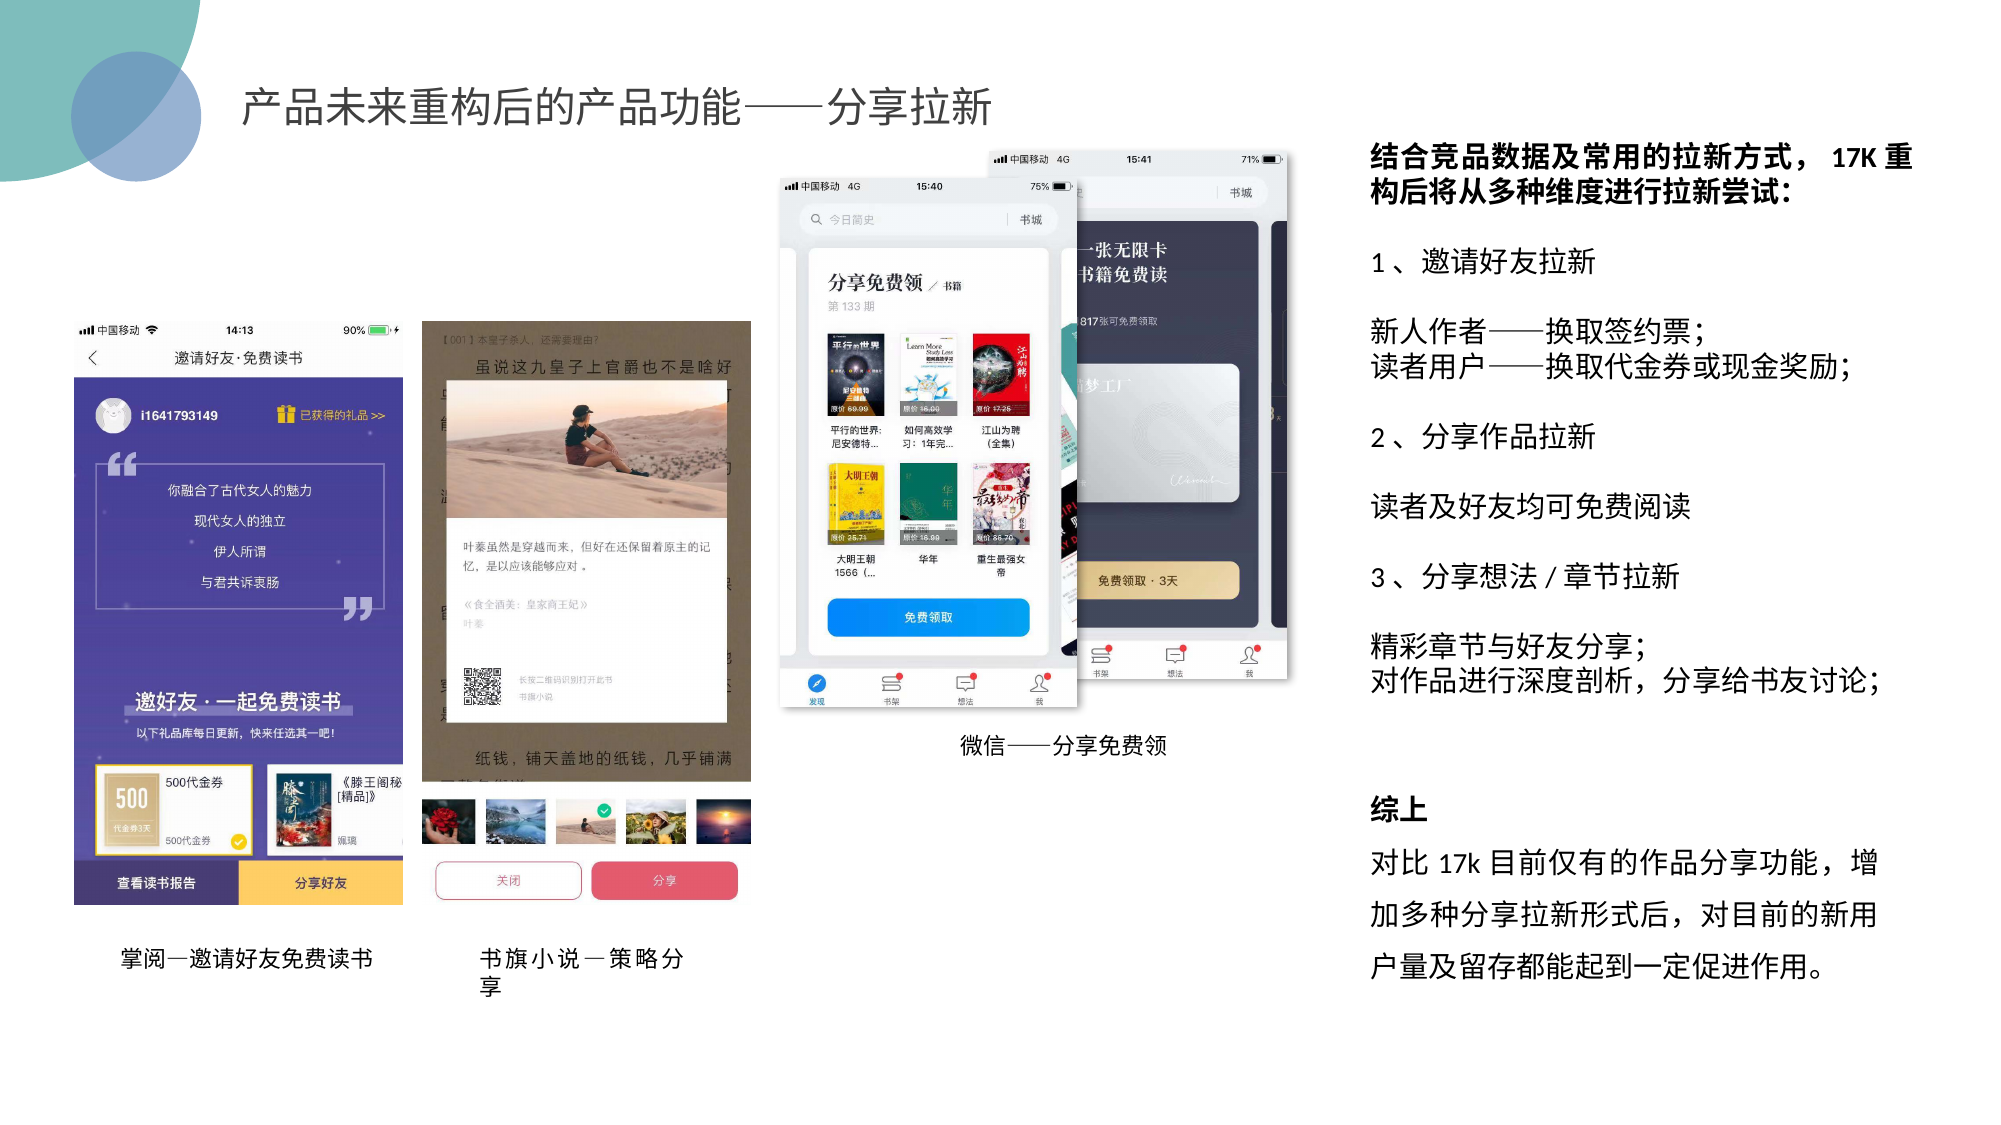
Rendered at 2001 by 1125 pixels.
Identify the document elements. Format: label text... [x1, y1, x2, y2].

picture [422, 321, 751, 905]
text_box 产品未来重构后的产品功能——分享拉新 [226, 73, 1009, 139]
text_box 结合竞品数据及常用的拉新方式，17K重构后将从多种维度进行拉新尝试： 1、邀请好友拉新 新人作者——换取签约票； 读者用户——换取代金券或现金奖励； 2、分享作品拉新 读者及好友均可免费阅读 3、分享想法/章节拉新 精彩章节与好友分享； 对作品进行深度剖析，分享给书友讨论； [1355, 130, 1929, 706]
text_box 书旗小说—策略分享 [464, 937, 700, 1008]
text_box 微信——分享免费领 [945, 724, 1205, 767]
picture [74, 321, 403, 905]
text_box [70, 50, 203, 183]
text_box [0, 0, 202, 183]
picture [780, 151, 1287, 707]
text_box 掌阅—邀请好友免费读书 [105, 937, 426, 980]
text_box 综上 对比17k目前仅有的作品分享功能，增加多种分享拉新形式后，对目前的新用户量及留存都能起到一定促进作用。 [1355, 766, 1895, 992]
